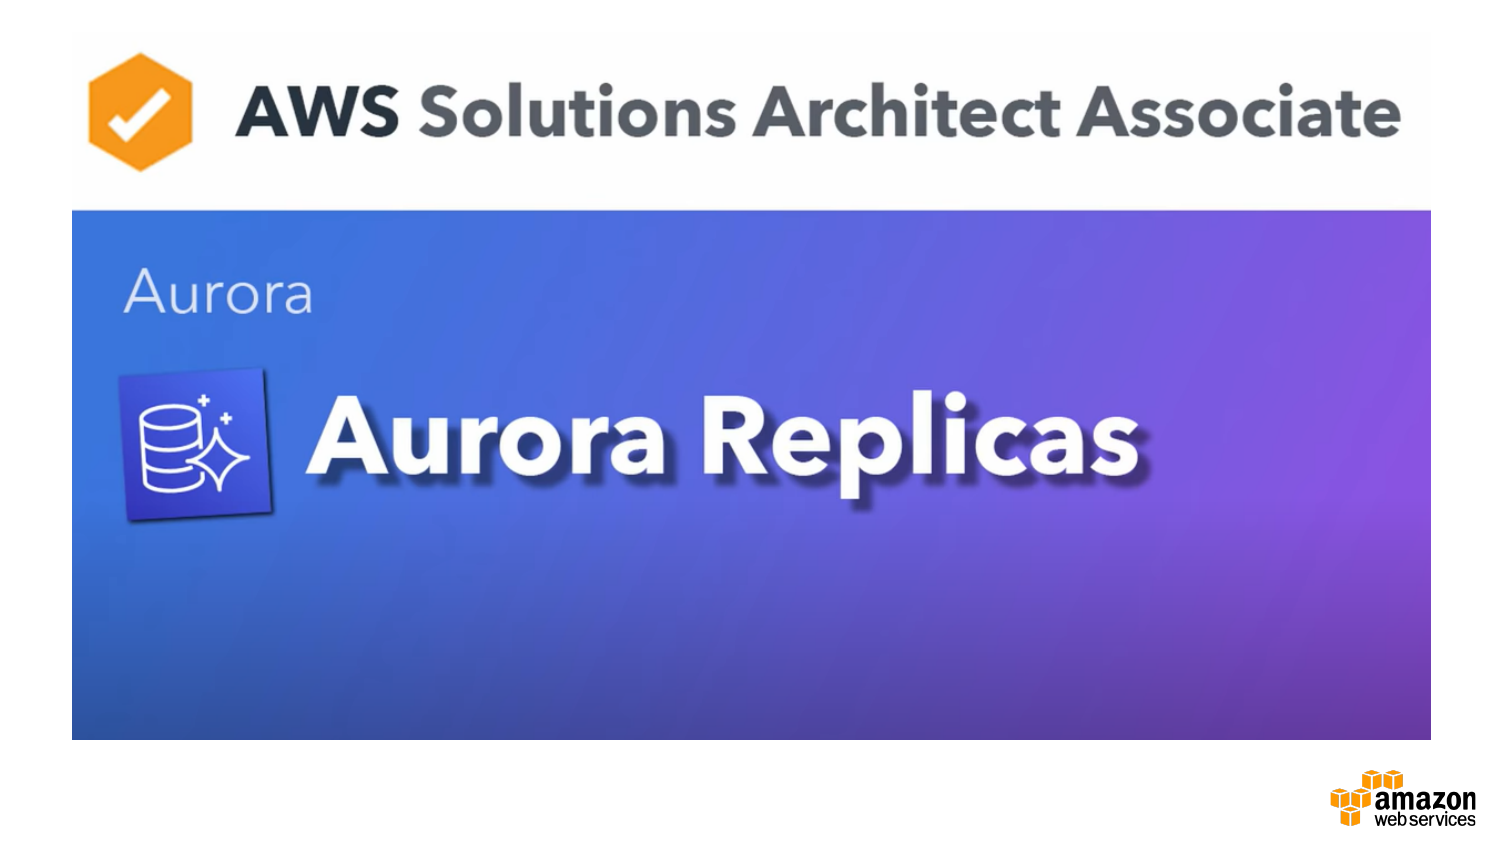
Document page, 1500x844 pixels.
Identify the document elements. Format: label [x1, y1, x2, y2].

picture [72, 31, 1431, 740]
